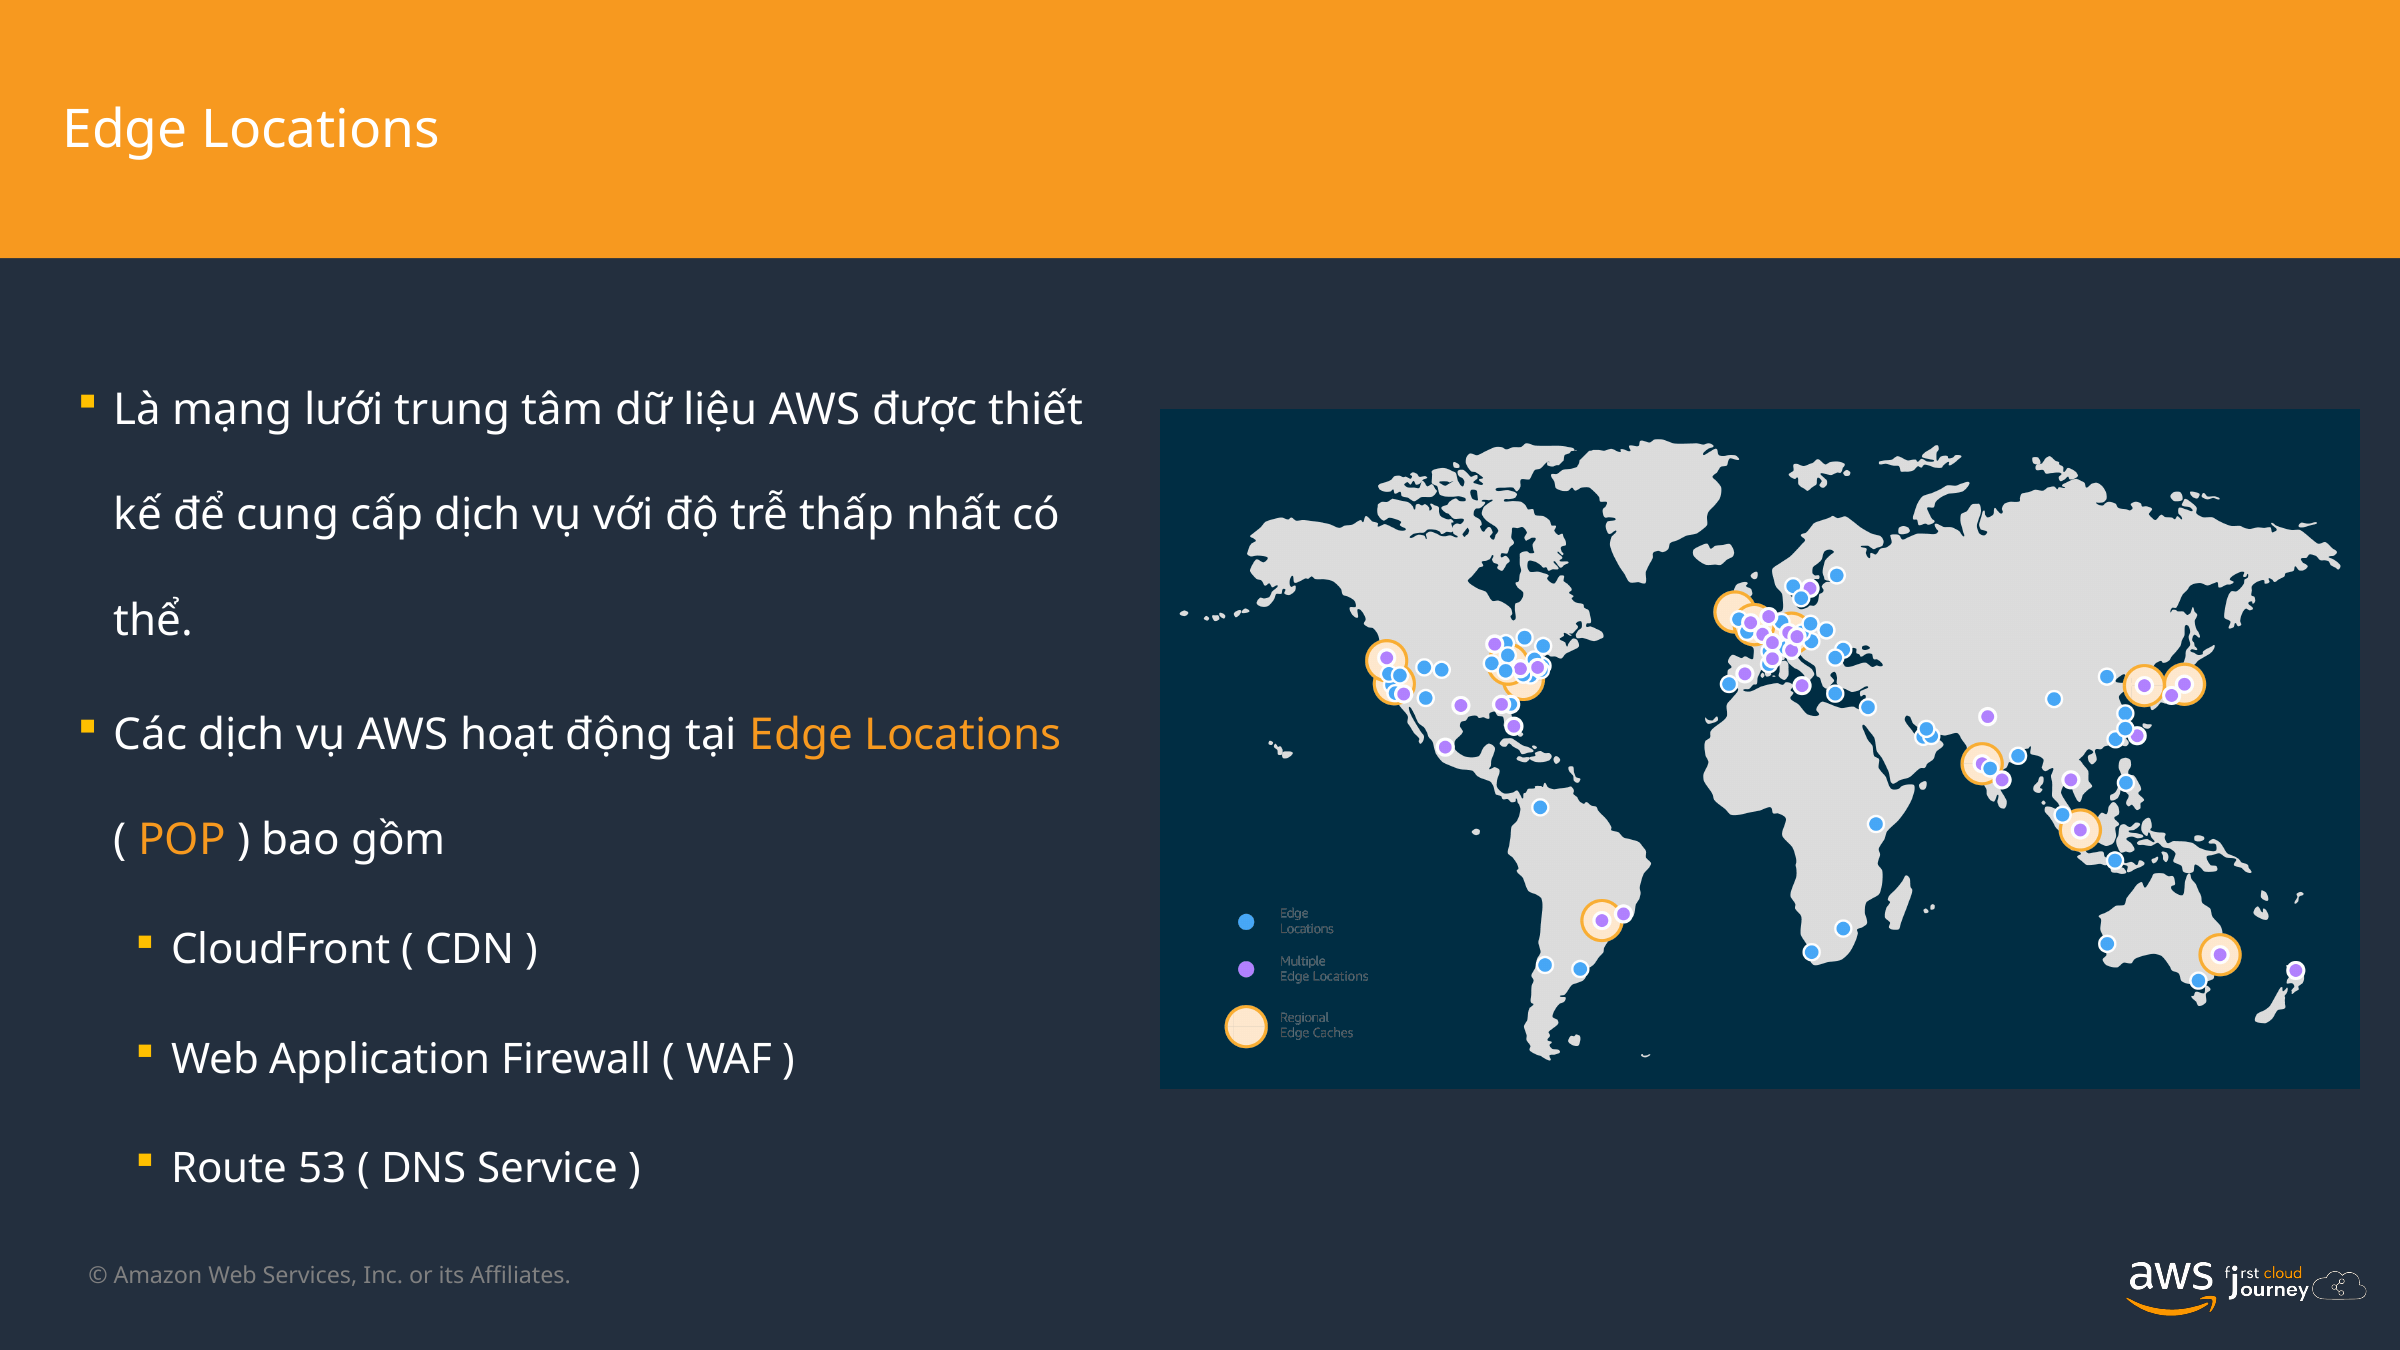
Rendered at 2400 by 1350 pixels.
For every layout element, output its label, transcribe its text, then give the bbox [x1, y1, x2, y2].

picture [1275, 745, 1292, 758]
picture [2171, 492, 2182, 501]
picture [1899, 527, 1909, 534]
picture [2191, 492, 2199, 498]
picture [2287, 962, 2305, 993]
picture [1920, 782, 1926, 789]
picture [1706, 718, 1717, 723]
picture [1789, 460, 1844, 490]
picture [1235, 609, 1248, 616]
picture [2138, 840, 2154, 845]
picture [1693, 544, 1733, 565]
picture [1704, 457, 2340, 965]
picture [1225, 1006, 1267, 1048]
picture [2125, 861, 2144, 872]
text_box [0, 0, 2400, 259]
picture [1569, 767, 1574, 775]
picture [1552, 440, 1738, 583]
picture [2261, 891, 2268, 900]
text_box Edge Locations [62, 93, 1877, 158]
picture [1518, 752, 1551, 762]
picture [2203, 494, 2212, 499]
picture [2034, 777, 2043, 792]
picture [2162, 852, 2168, 861]
list Là mạng lưới trung tâm dữ liệu AWS được thiết kế để cung cấp dịch vụ với độ trễ thấp nhất có thể. Các dịch vụ AWS hoạt động tại Edge Locations ( POP ) bao gồm CloudFront ( CDN ) Web Application Firewall ( WAF ) Route 53 ( DNS Service ) [62, 320, 1160, 1207]
picture [1885, 876, 1912, 929]
picture [1248, 444, 1650, 1060]
picture [1500, 739, 1532, 754]
picture [2099, 819, 2241, 993]
picture [2192, 992, 2206, 1005]
picture [2255, 988, 2287, 1023]
picture [1239, 914, 1254, 929]
picture [2111, 758, 2143, 809]
picture [2080, 1123, 2400, 1350]
picture [2299, 523, 2311, 527]
picture [2254, 907, 2268, 919]
picture [1239, 962, 1254, 977]
picture [1914, 482, 1969, 525]
picture [2235, 859, 2250, 872]
picture [1569, 1035, 1580, 1045]
picture [1880, 446, 1961, 471]
picture [2195, 836, 2204, 841]
